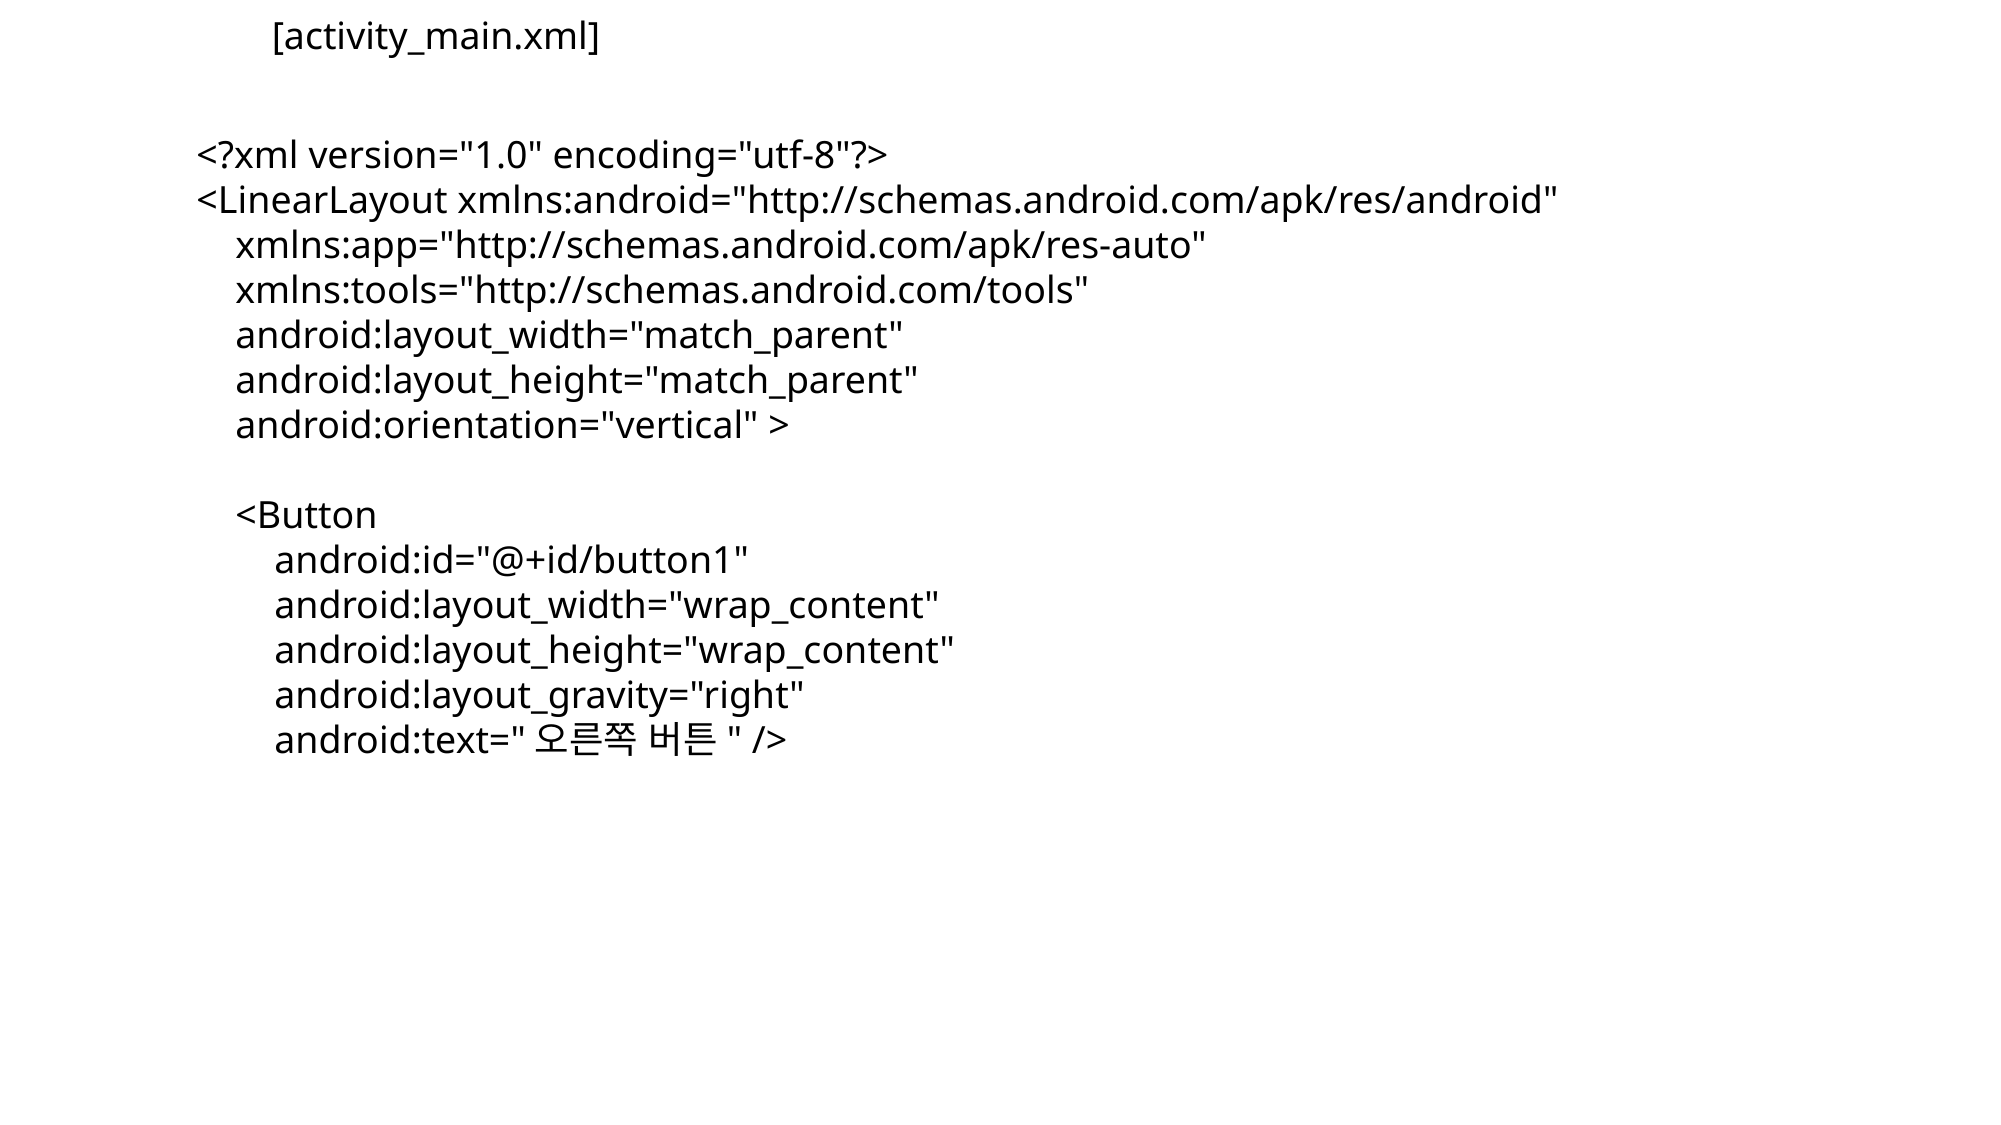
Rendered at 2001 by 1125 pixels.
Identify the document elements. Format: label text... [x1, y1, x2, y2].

text_box <?xml version="1.0" encoding="utf-8"?> <LinearLayout xmlns:android="http://schemas.android.com/apk/res/android" xmlns:app="http://schemas.android.com/apk/res-auto" xmlns:tools="http://schemas.android.com/tools" android:layout_width="match_parent" android:layout_height="match_parent" android:orientation="vertical" > <Button android:id="@+id/button1" android:layout_width="wrap_content" android:layout_height="wrap_content" android:layout_gravity="right" android:text="오른쪽 버튼" /> [181, 123, 1803, 769]
text_box [activity_main.xml] [257, 4, 616, 65]
